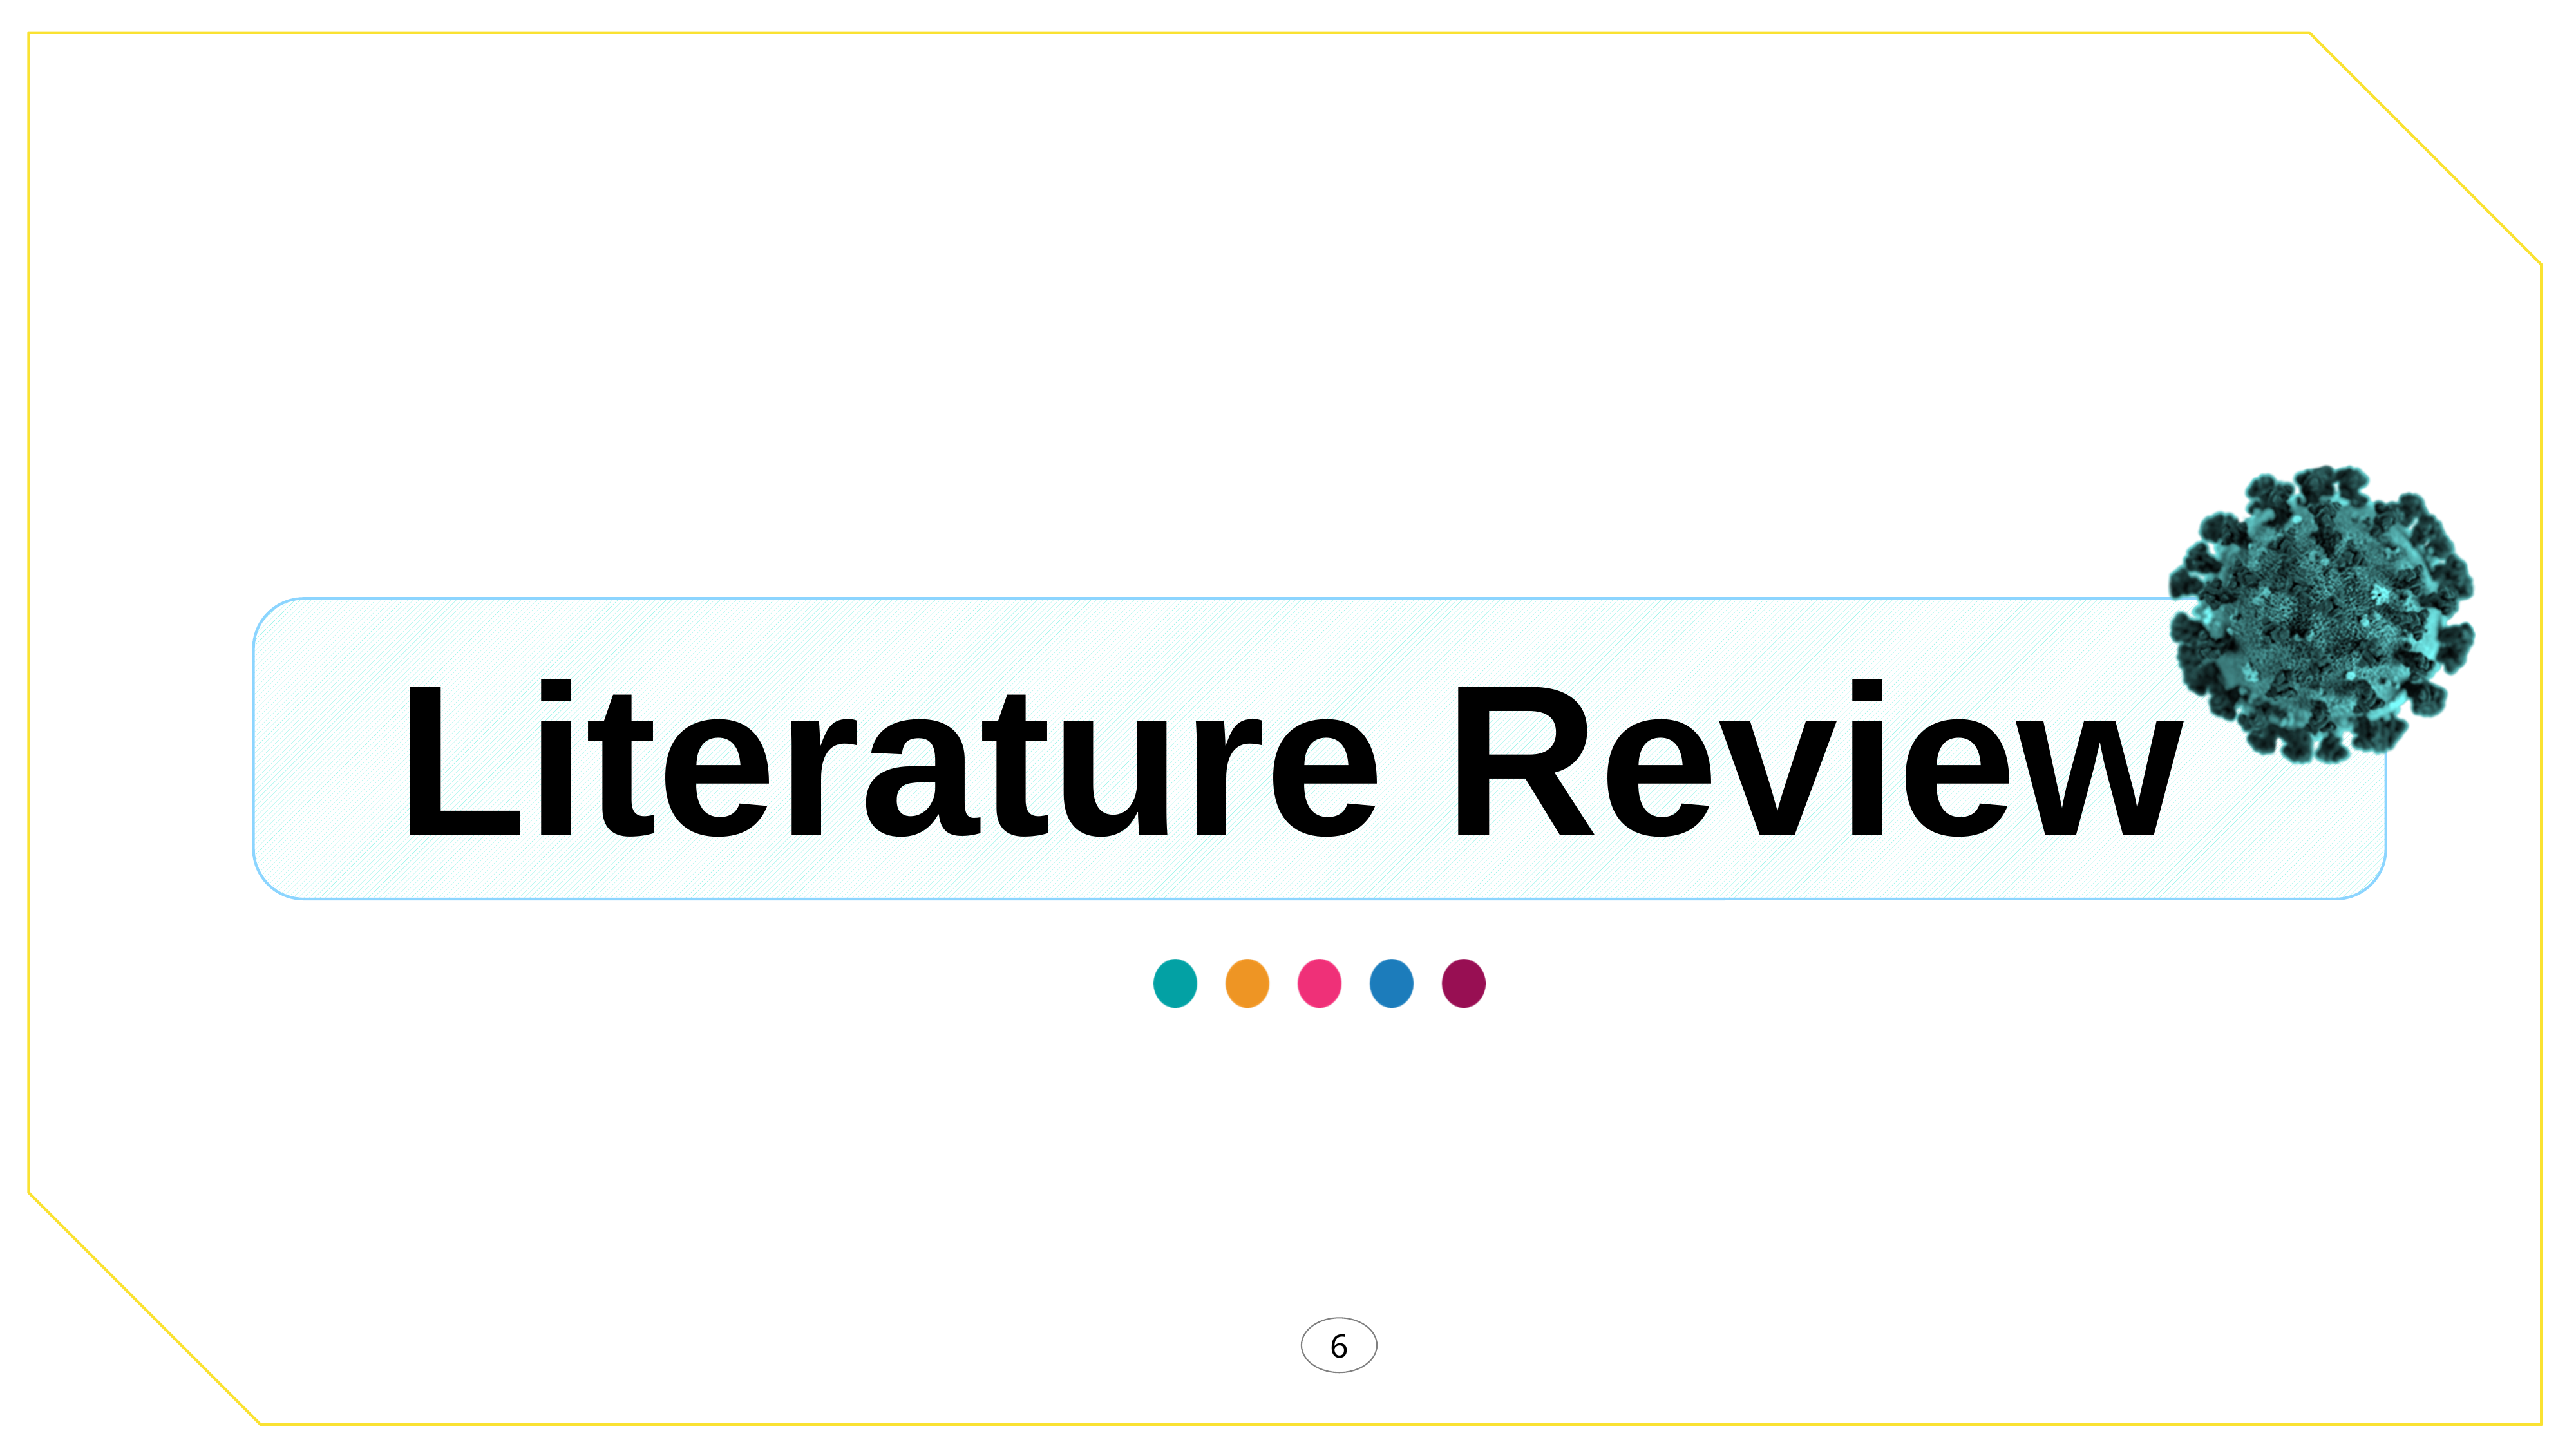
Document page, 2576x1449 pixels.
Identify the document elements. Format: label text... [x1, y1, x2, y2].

text_box [27, 31, 2543, 1426]
picture [2166, 462, 2476, 766]
text_box 6 [1301, 1318, 1378, 1373]
picture [1153, 958, 1486, 1008]
